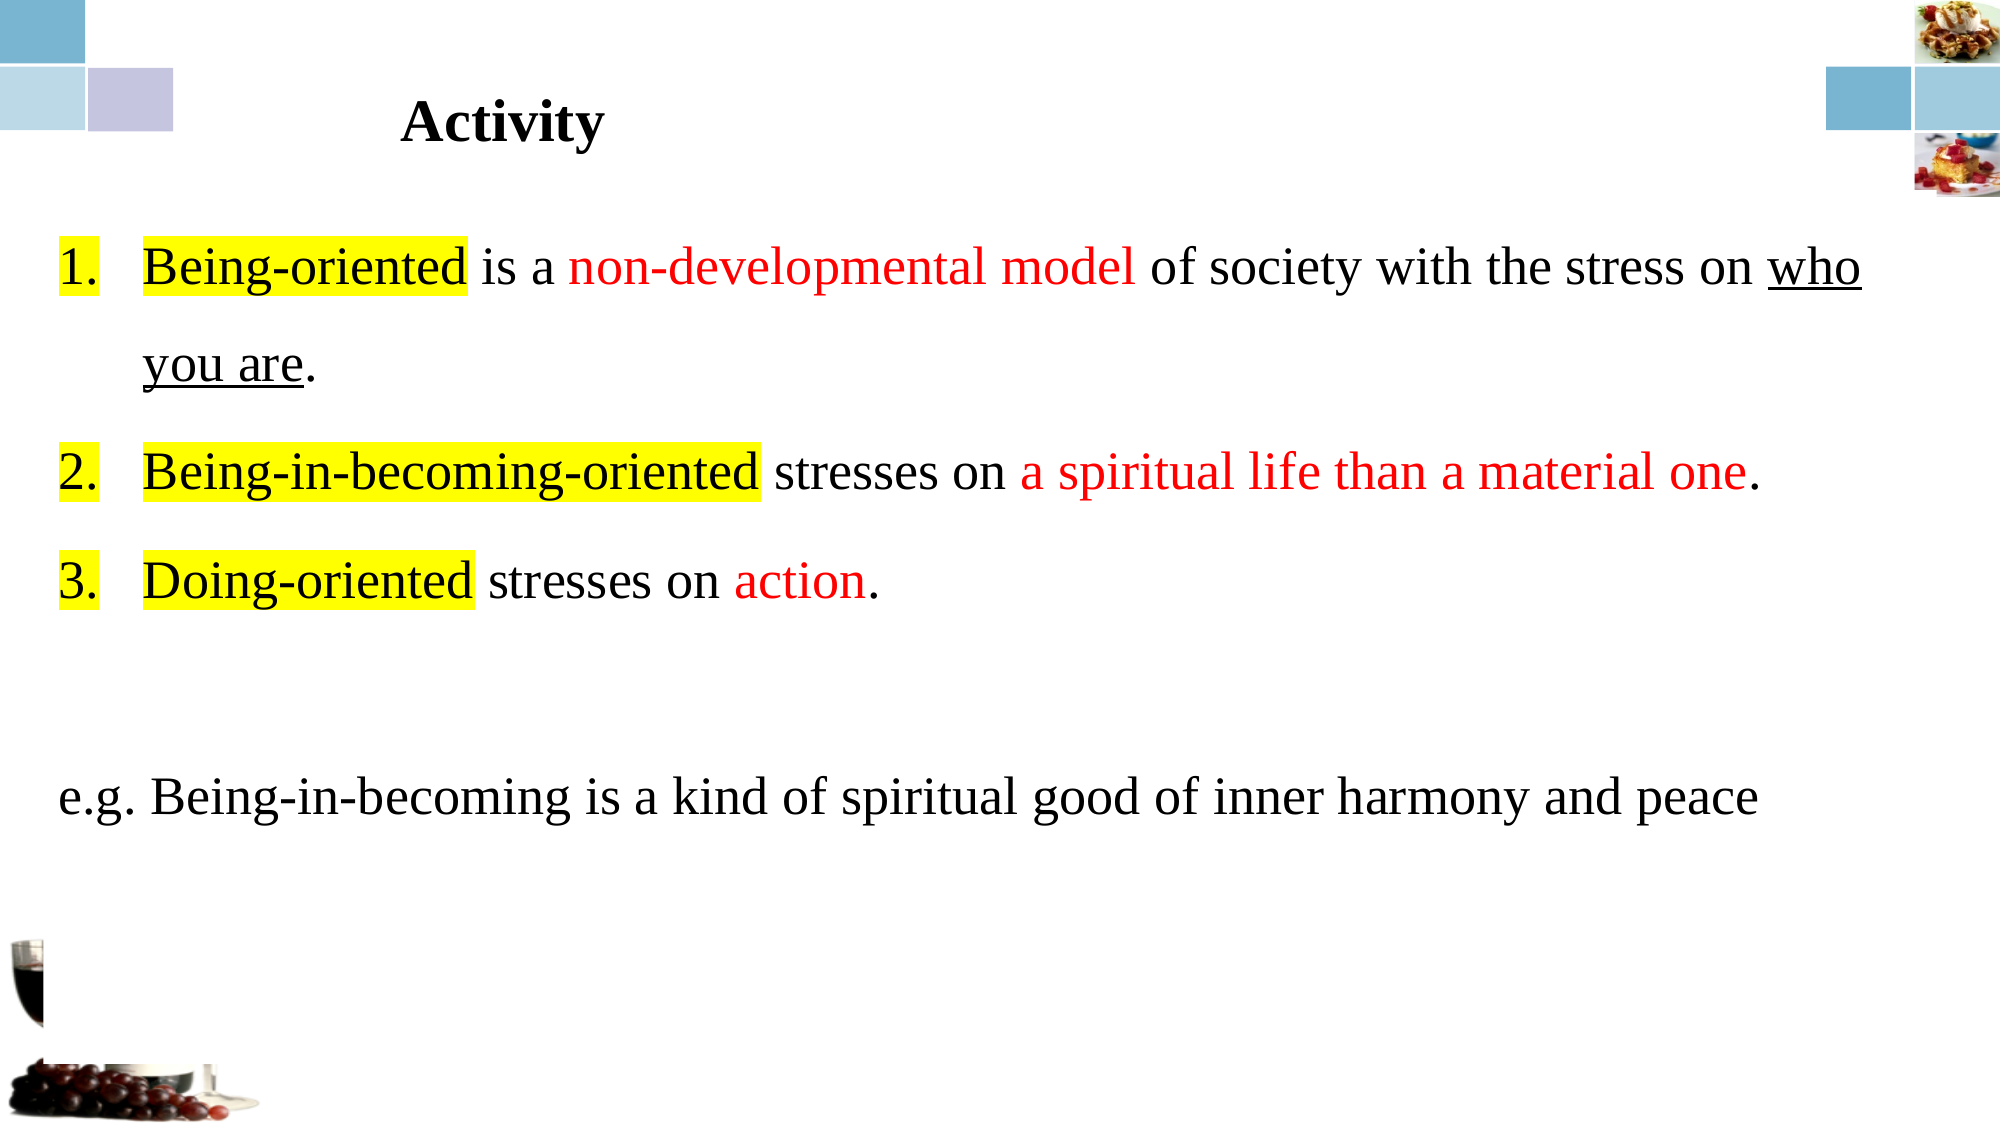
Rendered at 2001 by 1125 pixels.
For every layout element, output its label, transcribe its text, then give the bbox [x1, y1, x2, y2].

picture [1914, 133, 2000, 197]
picture [0, 824, 264, 1125]
picture [1914, 0, 2000, 63]
list Being-oriented is a non-developmental model of society with the stress on who you are. Being-in-becoming-oriented stresses on a spiritual life than a material one. Doing-oriented stresses on action. e.g. Being-in-becoming is a kind of spiritual good of inner harmony and peace [43, 189, 1937, 1065]
title Activity [385, 23, 1737, 189]
